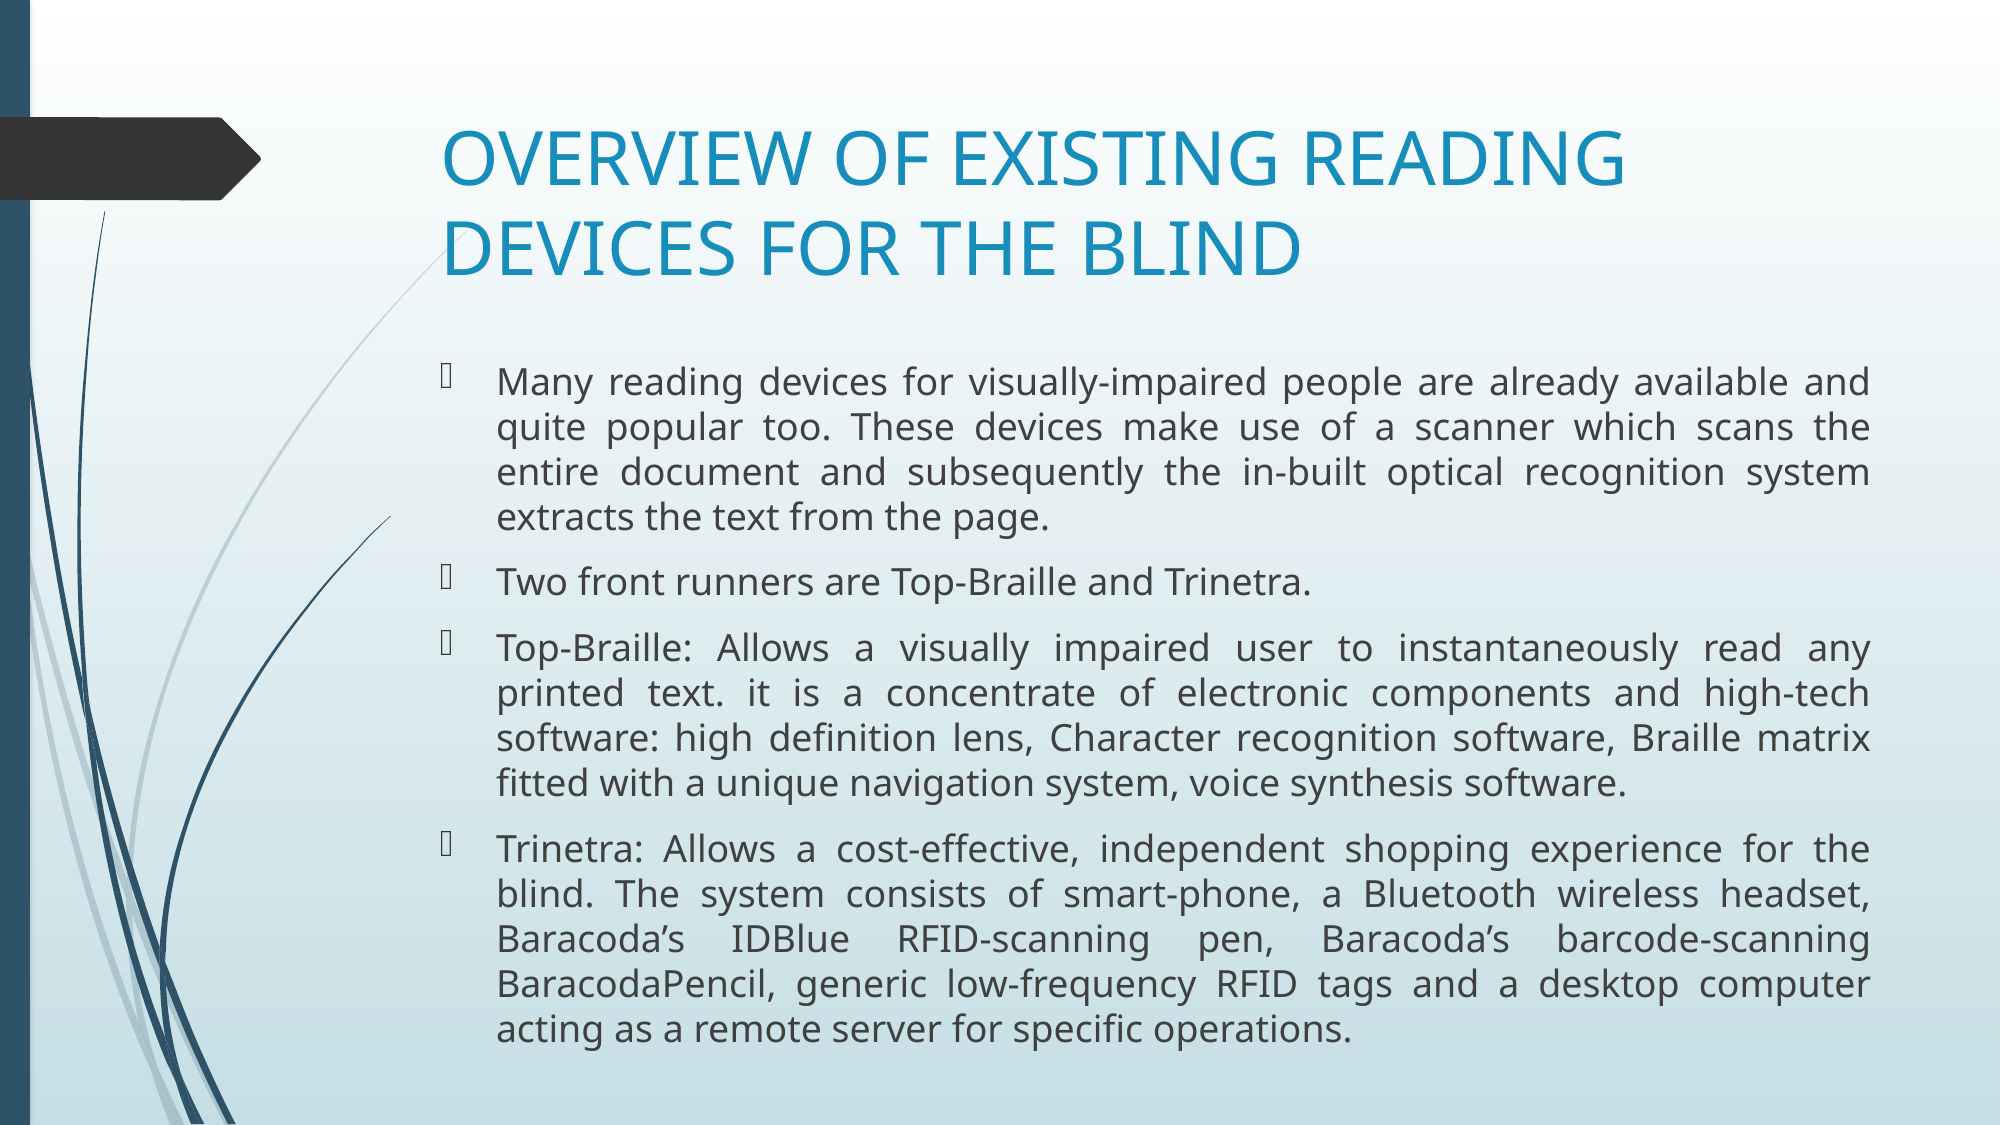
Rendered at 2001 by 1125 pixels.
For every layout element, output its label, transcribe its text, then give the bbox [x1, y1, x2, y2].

title OVERVIEW OF EXISTING READING DEVICES FOR THE BLIND [425, 102, 1888, 313]
list Many reading devices for visually-impaired people are already available and quite popular too. These devices make use of a scanner which scans the entire document and subsequently the in-built optical recognition system extracts the text from the page. Two front runners are Top-Braille and Trinetra. Top-Braille: Allows a visually impaired user to instantaneously read any printed text. it is a concentrate of electronic components and high-tech software: high definition lens, Character recognition software, Braille matrix fitted with a unique navigation system, voice synthesis software. Trinetra: Allows a cost-effective, independent shopping experience for the blind. The system consists of smart-phone, a Bluetooth wireless headset, Baracoda’s IDBlue RFID-scanning pen, Baracoda’s barcode-scanning BaracodaPencil, generic low-frequency RFID tags and a desktop computer acting as a remote server for specific operations. [424, 350, 1888, 1065]
